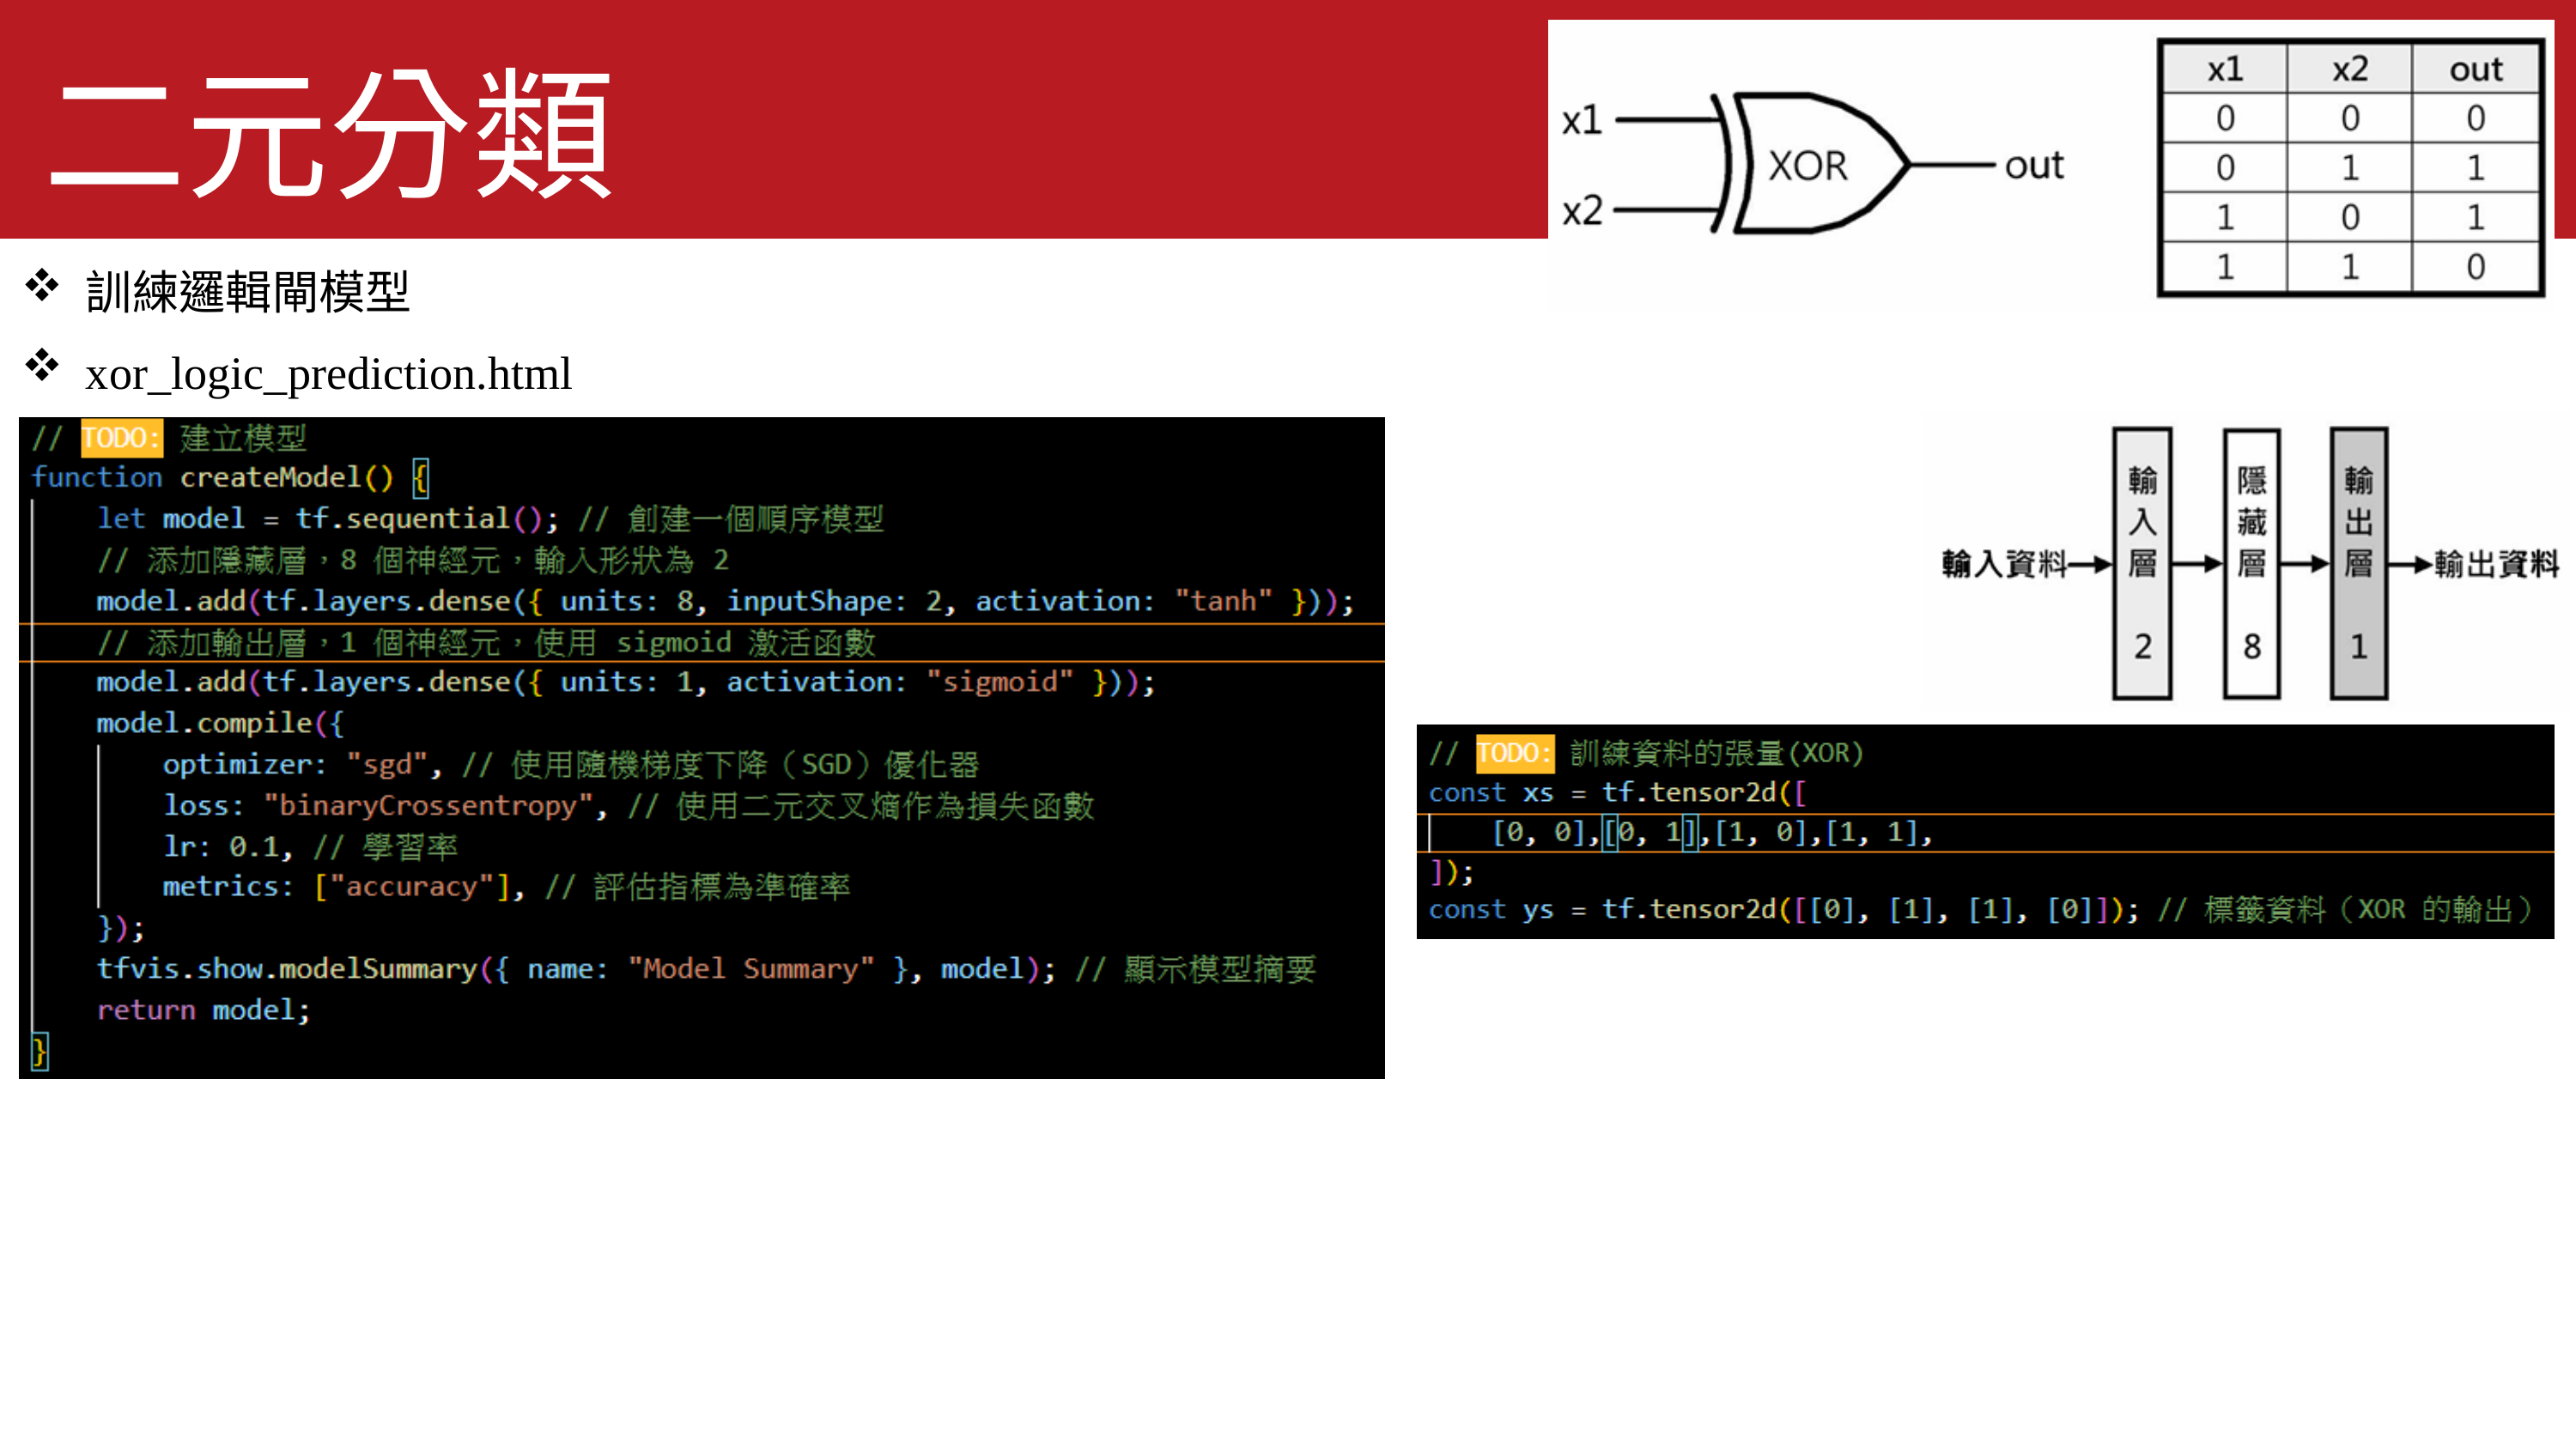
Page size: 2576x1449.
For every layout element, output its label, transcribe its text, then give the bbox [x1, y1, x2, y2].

picture [1921, 412, 2571, 711]
picture [19, 417, 1385, 1079]
text_box 訓練邏輯閘模型 xor_logic_prediction.html [21, 248, 2472, 398]
picture [1548, 20, 2555, 311]
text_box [0, 0, 2576, 239]
picture [1417, 724, 2555, 939]
